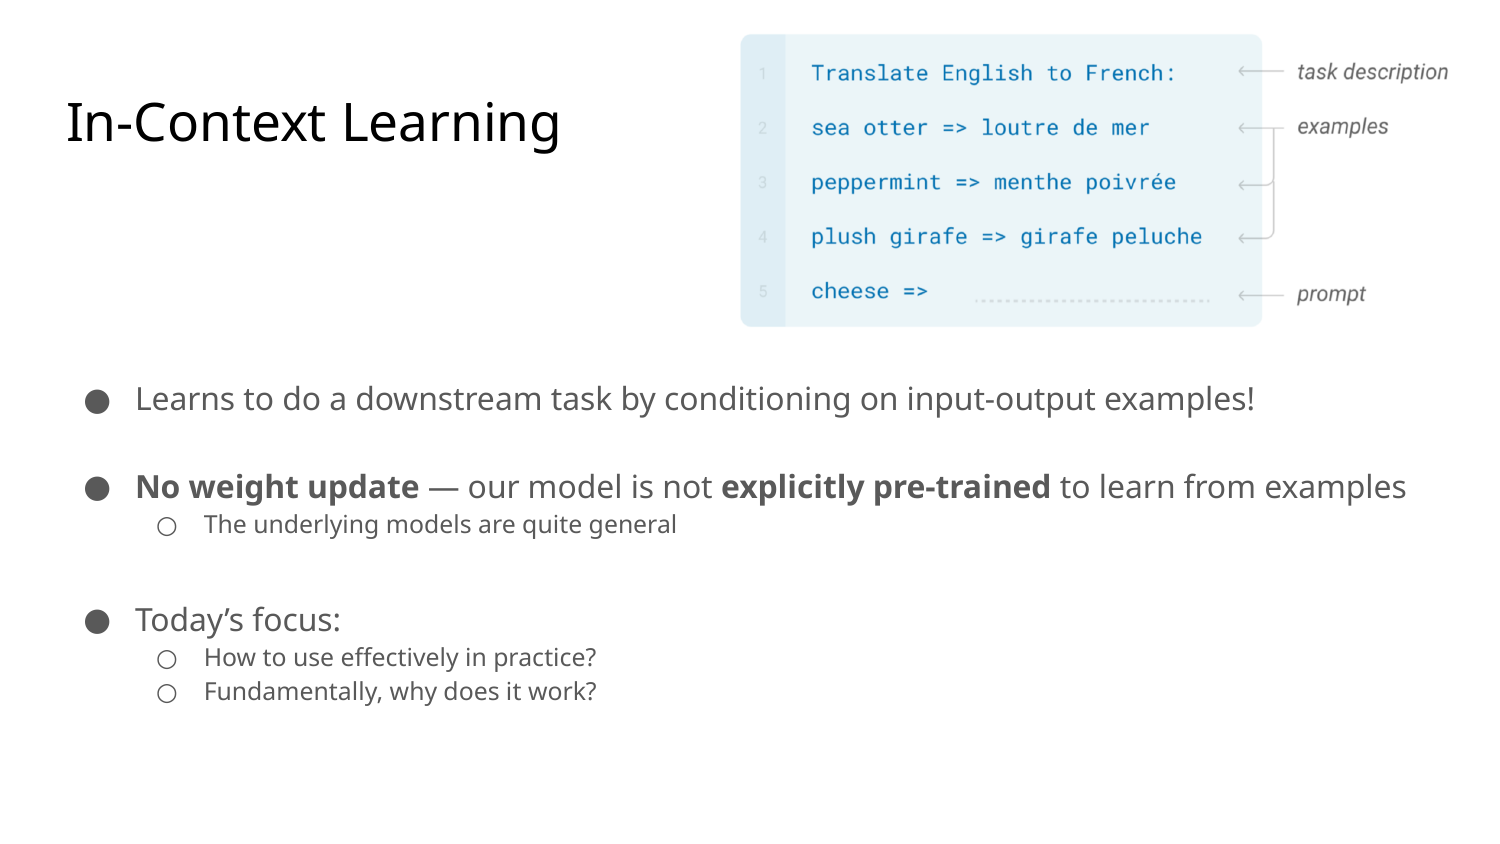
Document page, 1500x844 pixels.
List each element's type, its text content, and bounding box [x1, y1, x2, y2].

title In-Context Learning [51, 72, 723, 167]
picture [728, 18, 1455, 338]
list Learns to do a downstream task by conditioning on input-output examples! No weight update — our model is not explicitly pre-trained to learn from examples The underlying models are quite general Today’s focus: How to use effectively in practice? Fundamentally, why does it work? [51, 358, 1449, 750]
